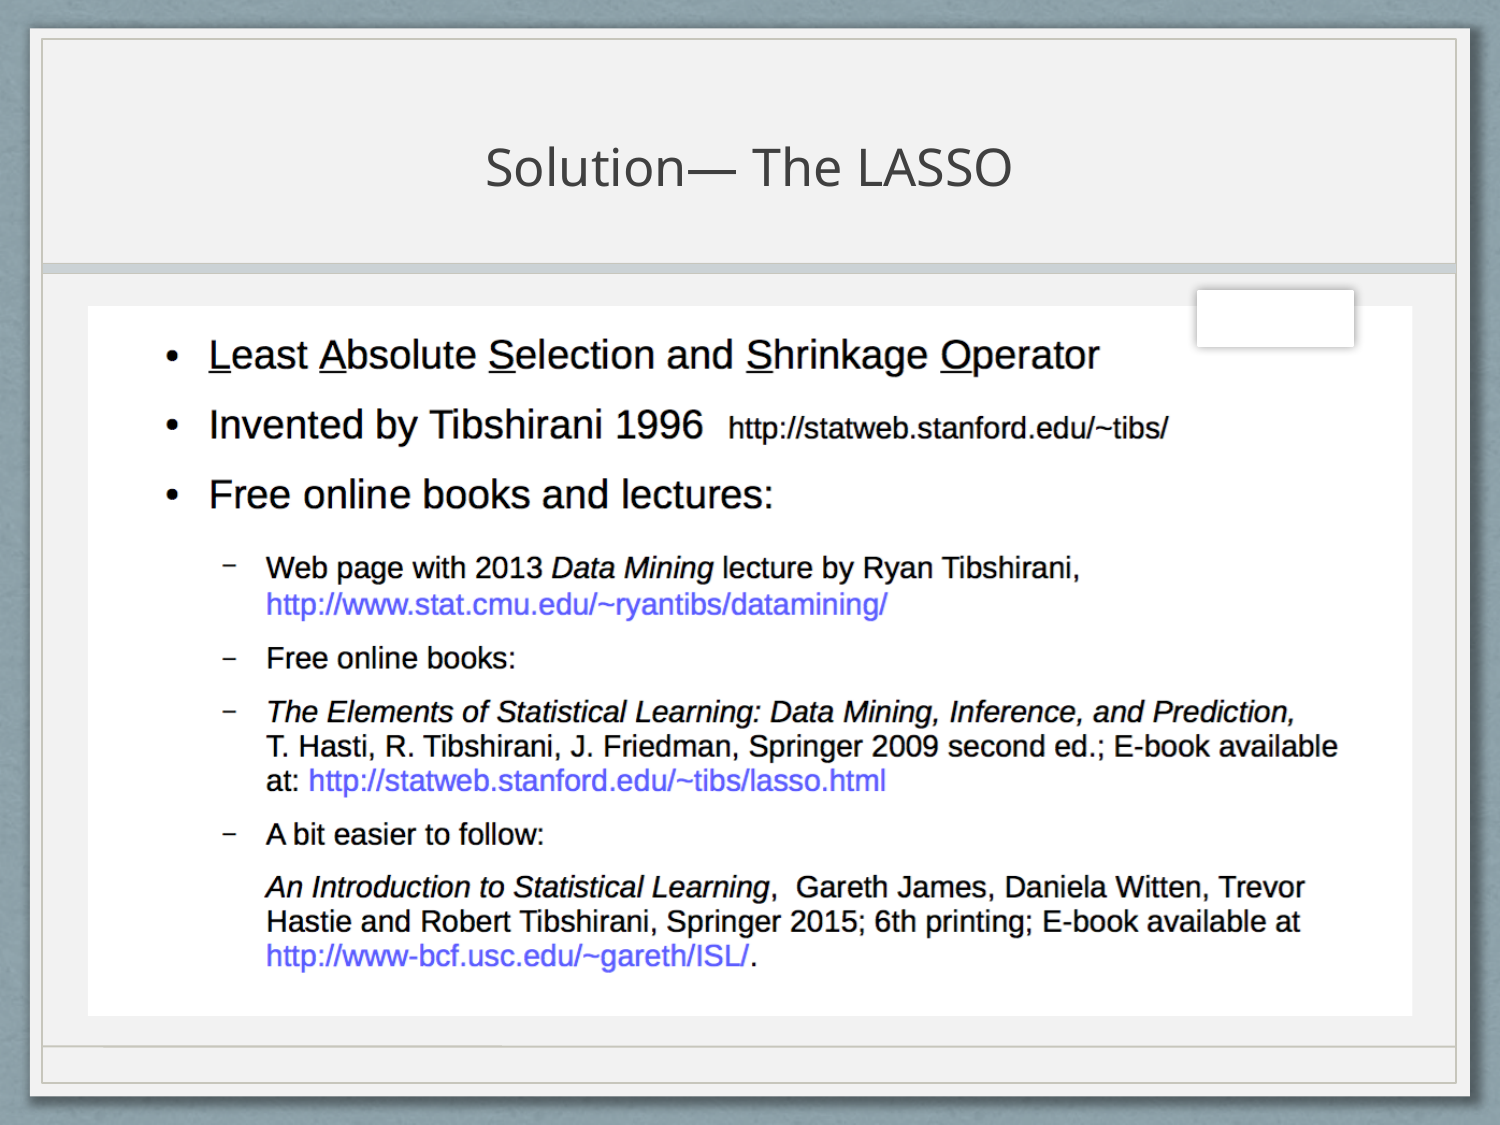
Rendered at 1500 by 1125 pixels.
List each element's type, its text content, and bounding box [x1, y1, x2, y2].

picture [87, 305, 1413, 1017]
text_box [1197, 290, 1354, 298]
title Solution— The LASSO [147, 86, 1353, 298]
